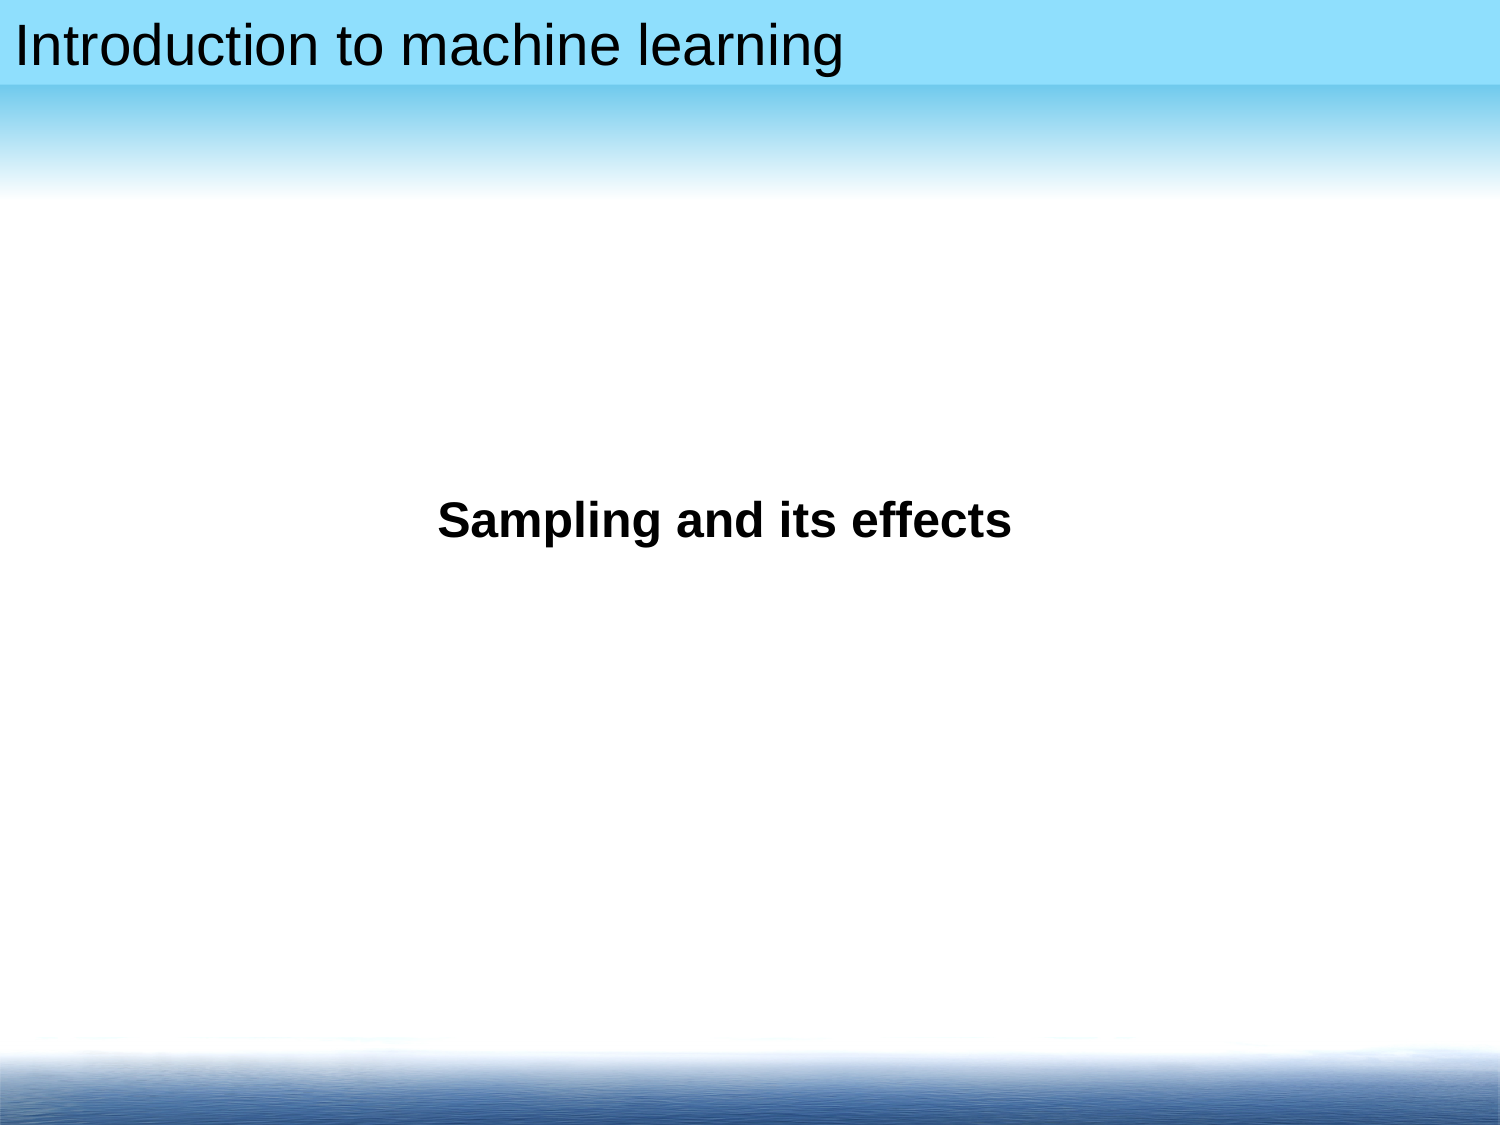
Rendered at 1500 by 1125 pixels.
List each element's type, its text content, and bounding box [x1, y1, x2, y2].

picture [0, 1037, 1500, 1125]
text_box Sampling and its effects [362, 479, 1088, 555]
